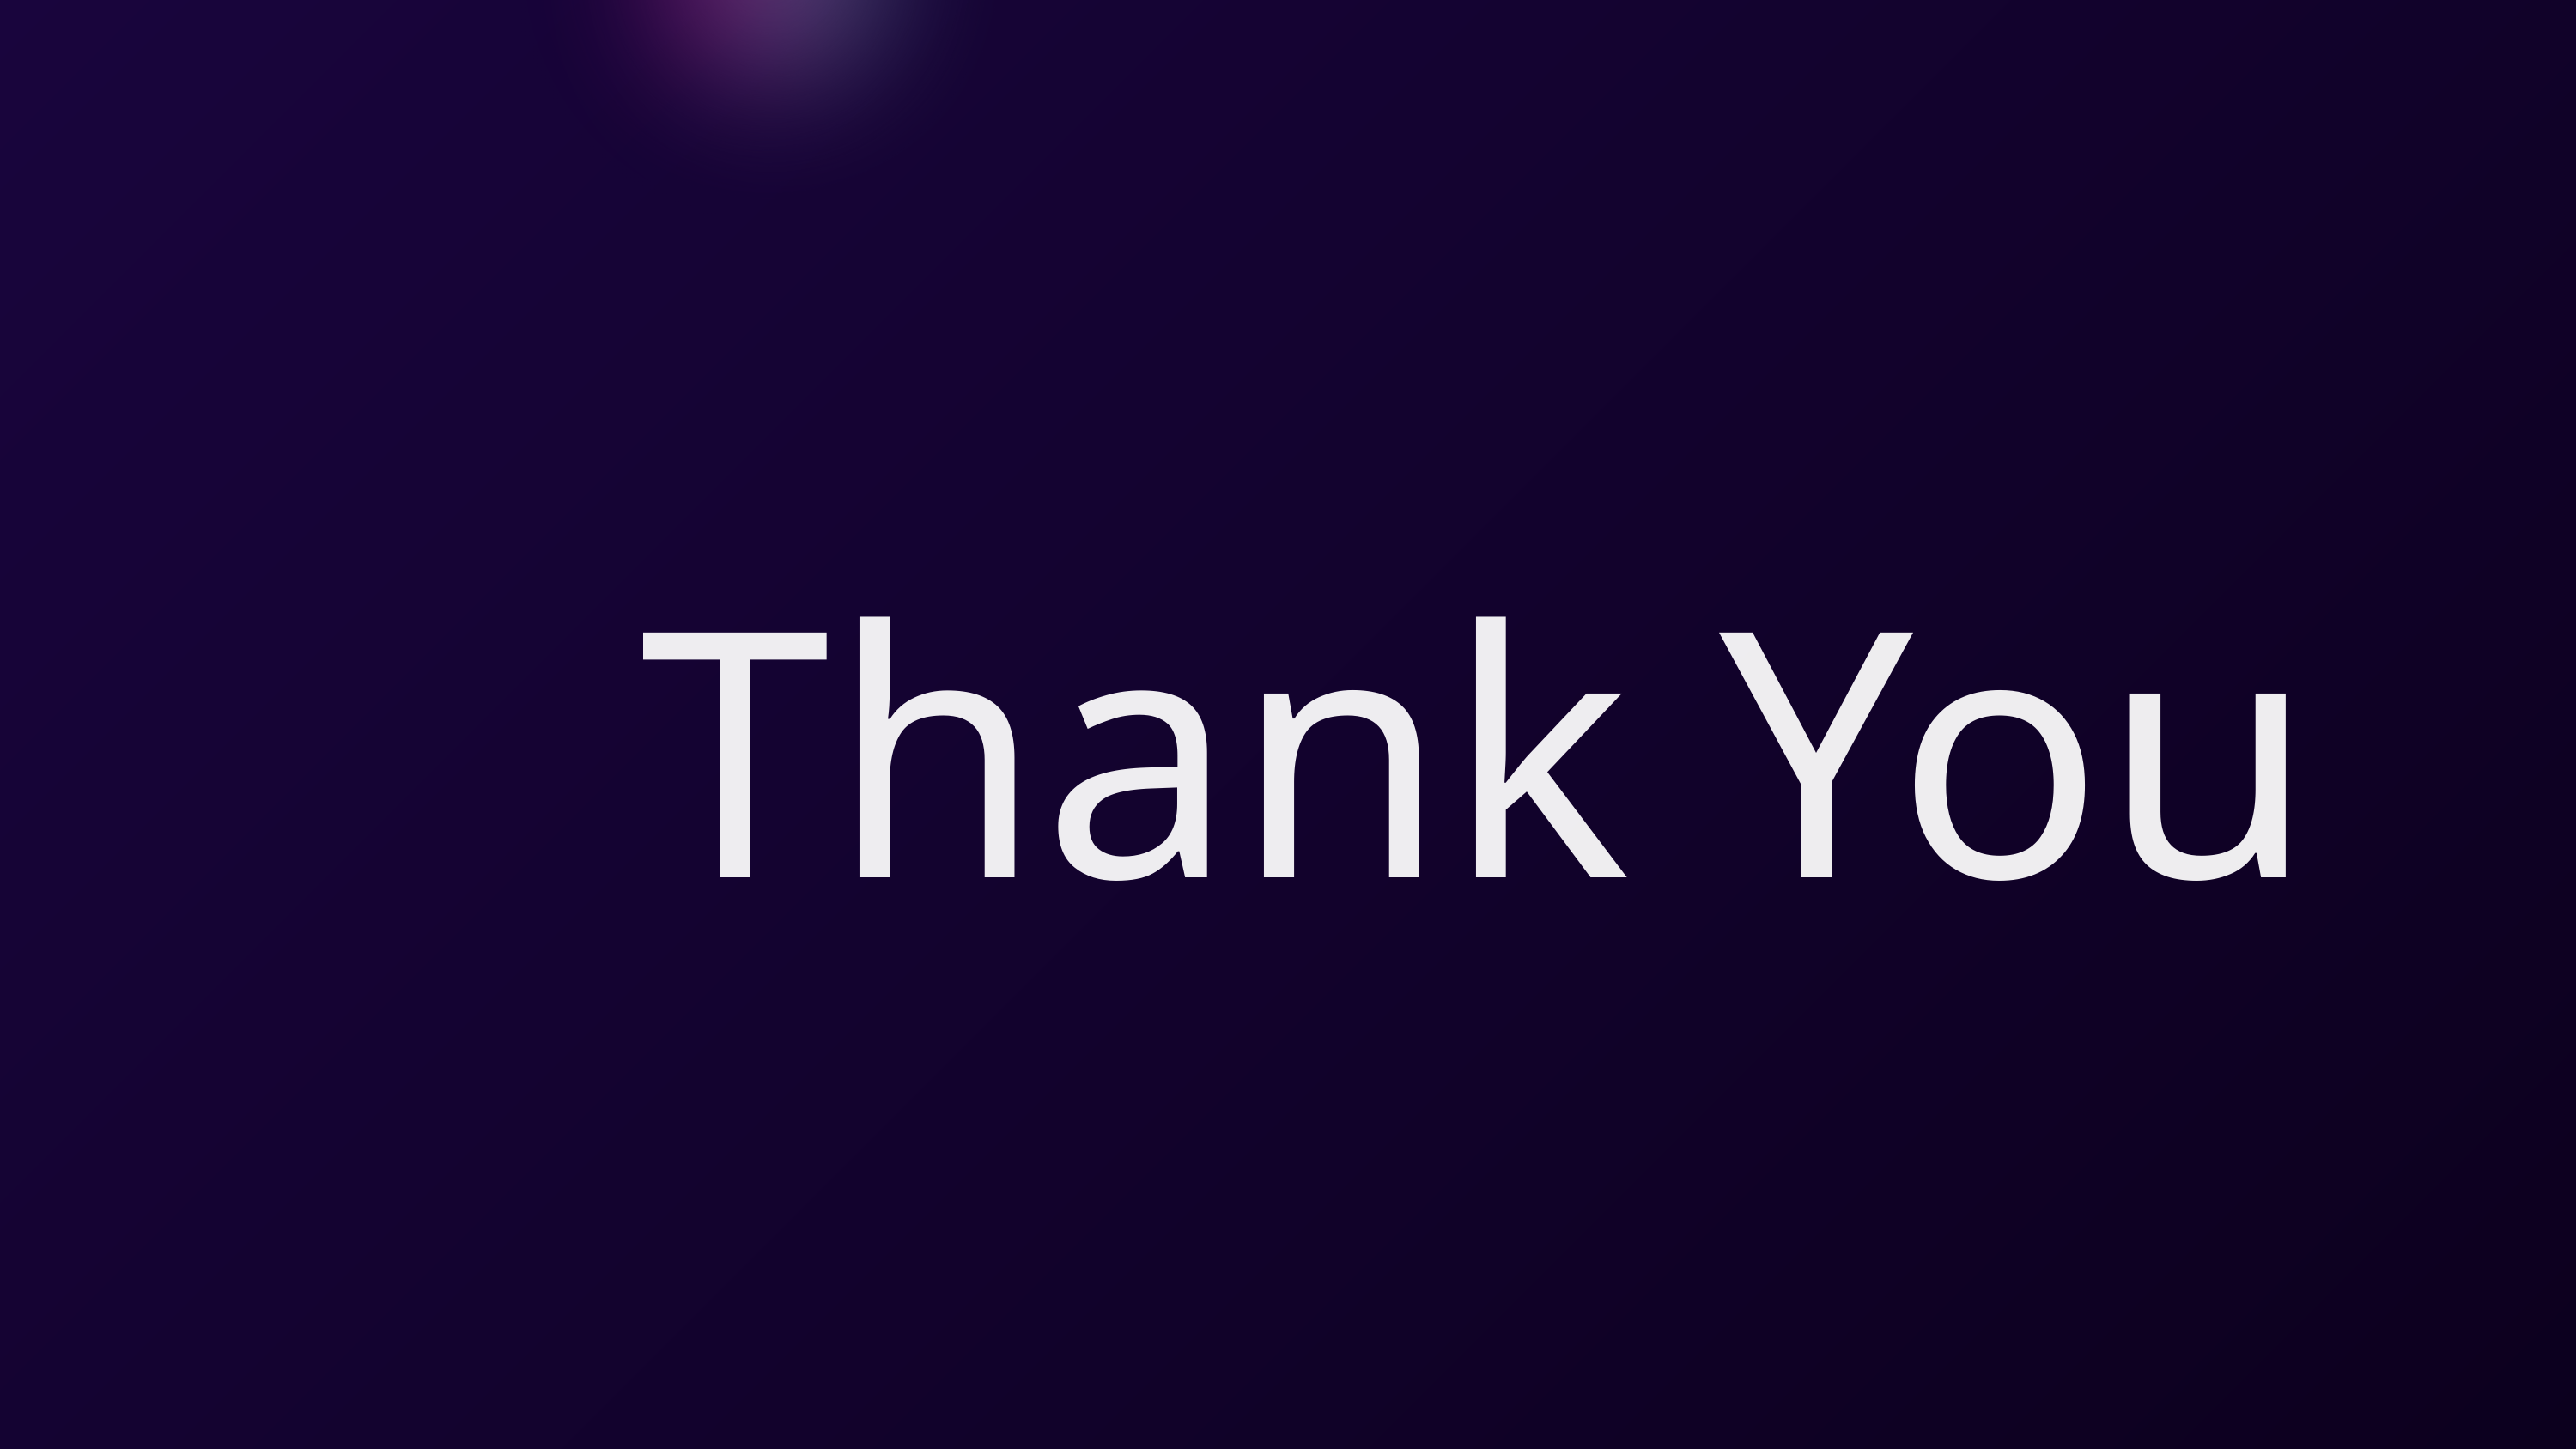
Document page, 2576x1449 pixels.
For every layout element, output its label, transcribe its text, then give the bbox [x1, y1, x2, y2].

text_box [520, 0, 1015, 217]
text_box Thank You [640, 466, 2330, 947]
